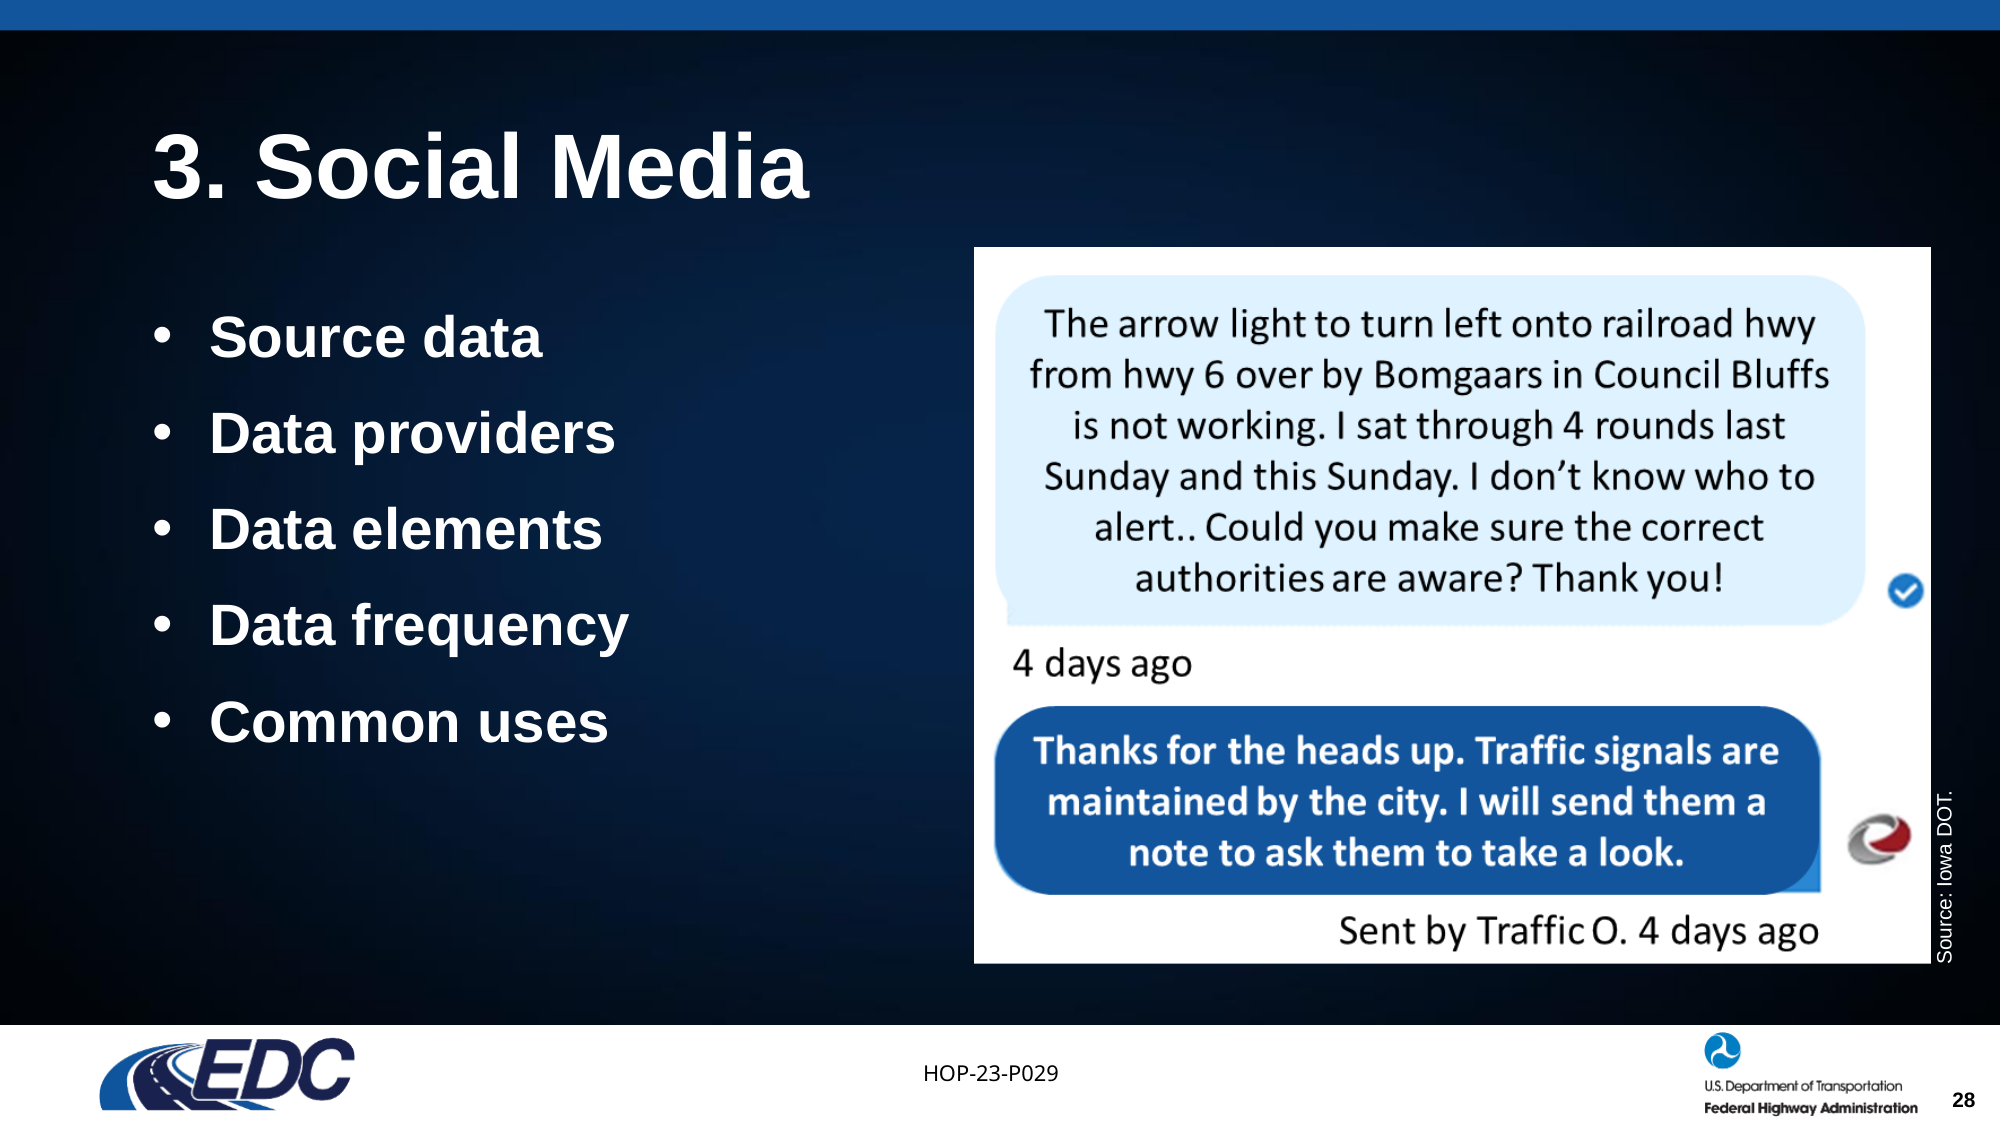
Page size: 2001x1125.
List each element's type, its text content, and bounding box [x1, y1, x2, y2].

picture [0, 31, 2000, 1125]
list Source data Data providers Data elements Data frequency Common uses [137, 299, 869, 948]
title 3. Social Media [137, 59, 1863, 278]
slide_number 28 [1930, 1075, 1991, 1120]
picture [97, 1035, 357, 1114]
text_box Source: Iowa DOT. [1931, 775, 1964, 980]
